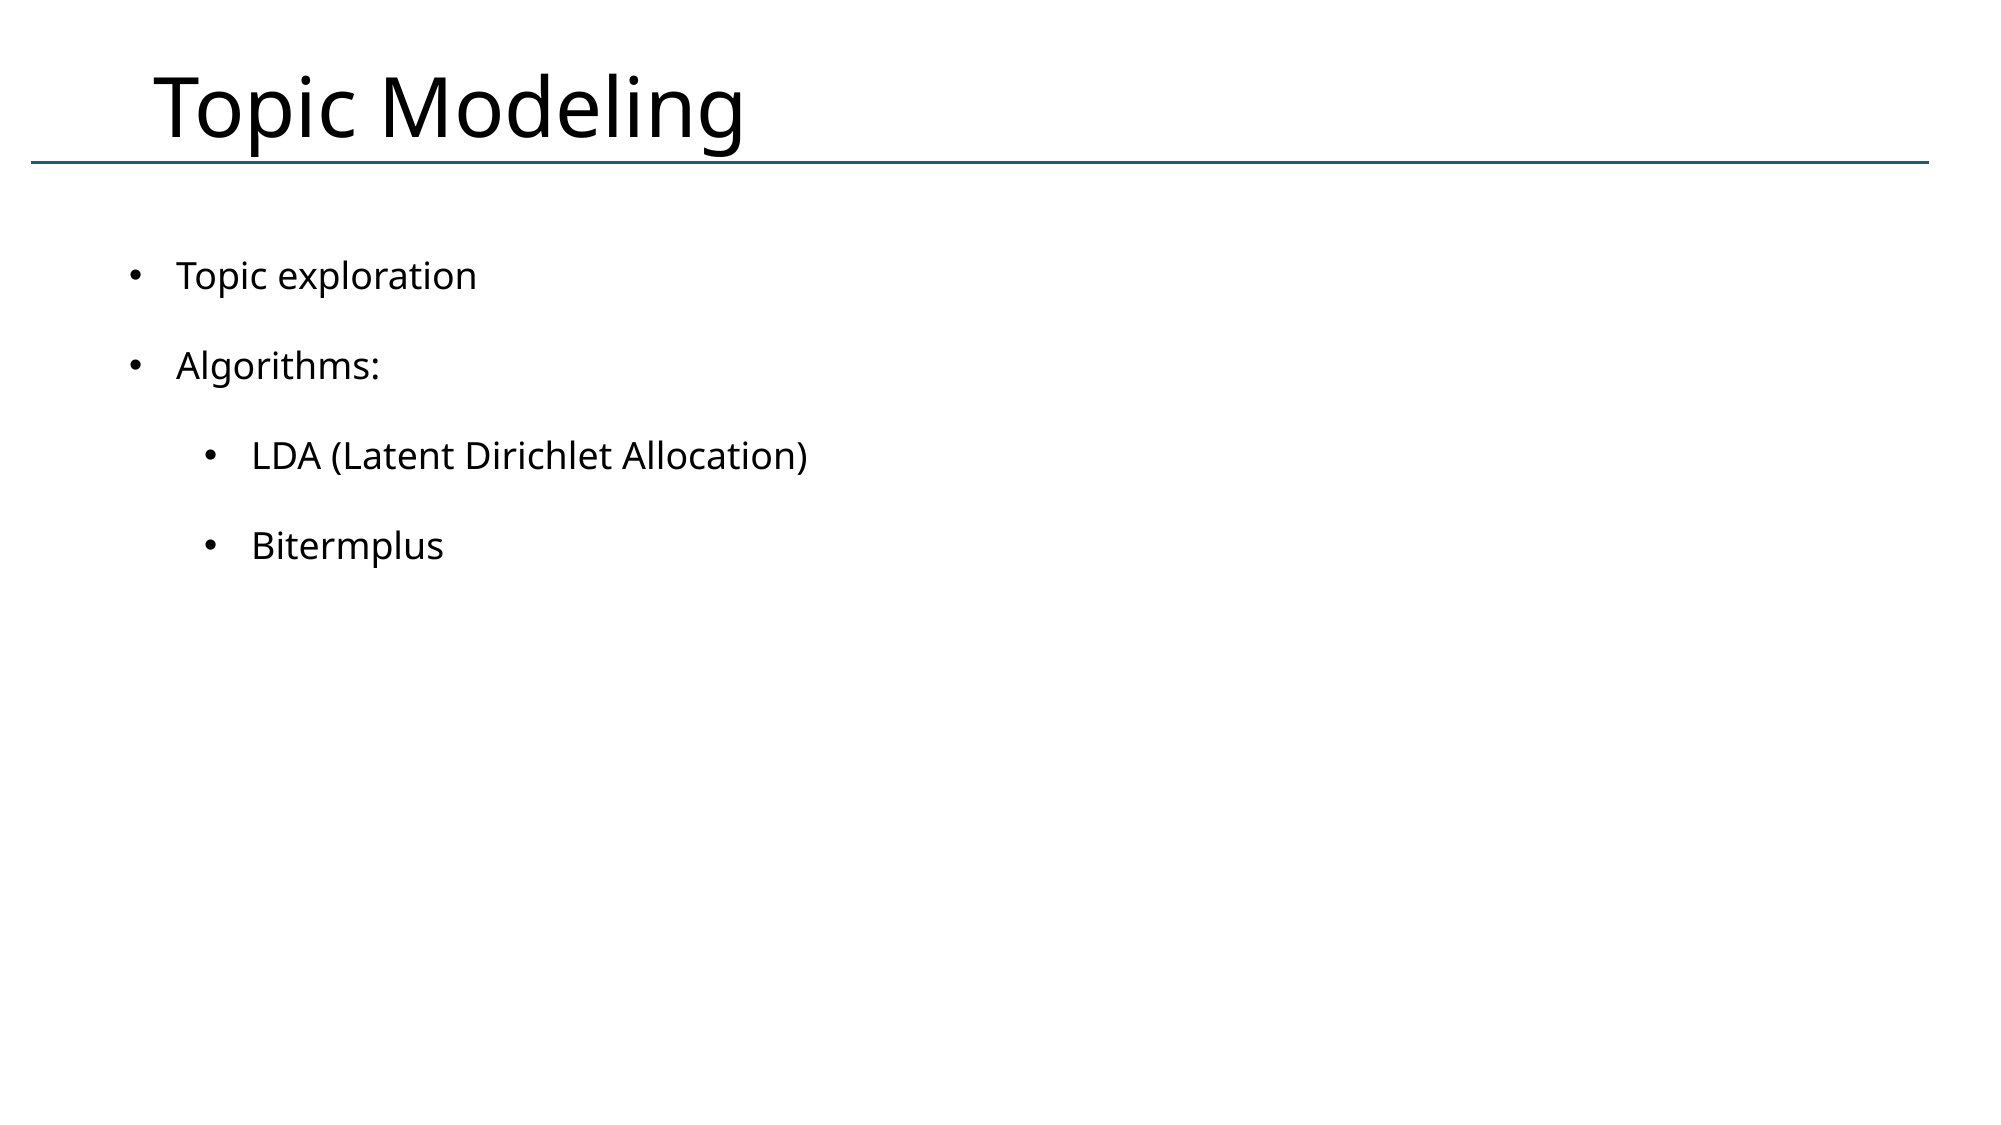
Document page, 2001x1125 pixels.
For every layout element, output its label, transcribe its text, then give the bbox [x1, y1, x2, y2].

text_box Topic exploration Algorithms: LDA (Latent Dirichlet Allocation) Bitermplus [114, 199, 1905, 575]
title Topic Modeling [138, 16, 1929, 161]
